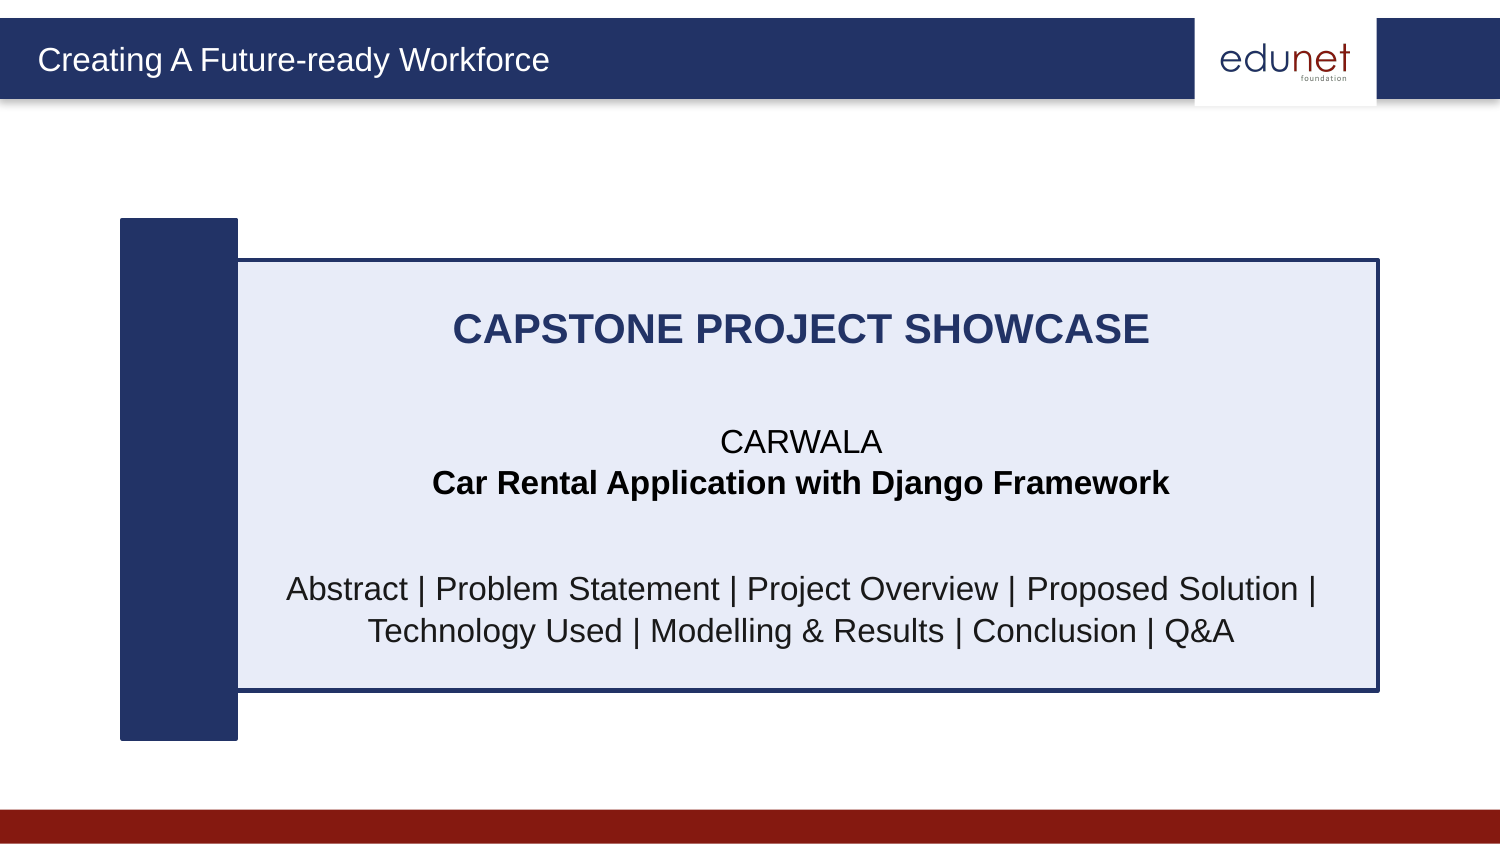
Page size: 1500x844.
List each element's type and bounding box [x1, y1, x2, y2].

picture [1215, 38, 1356, 86]
text_box [121, 219, 1379, 739]
